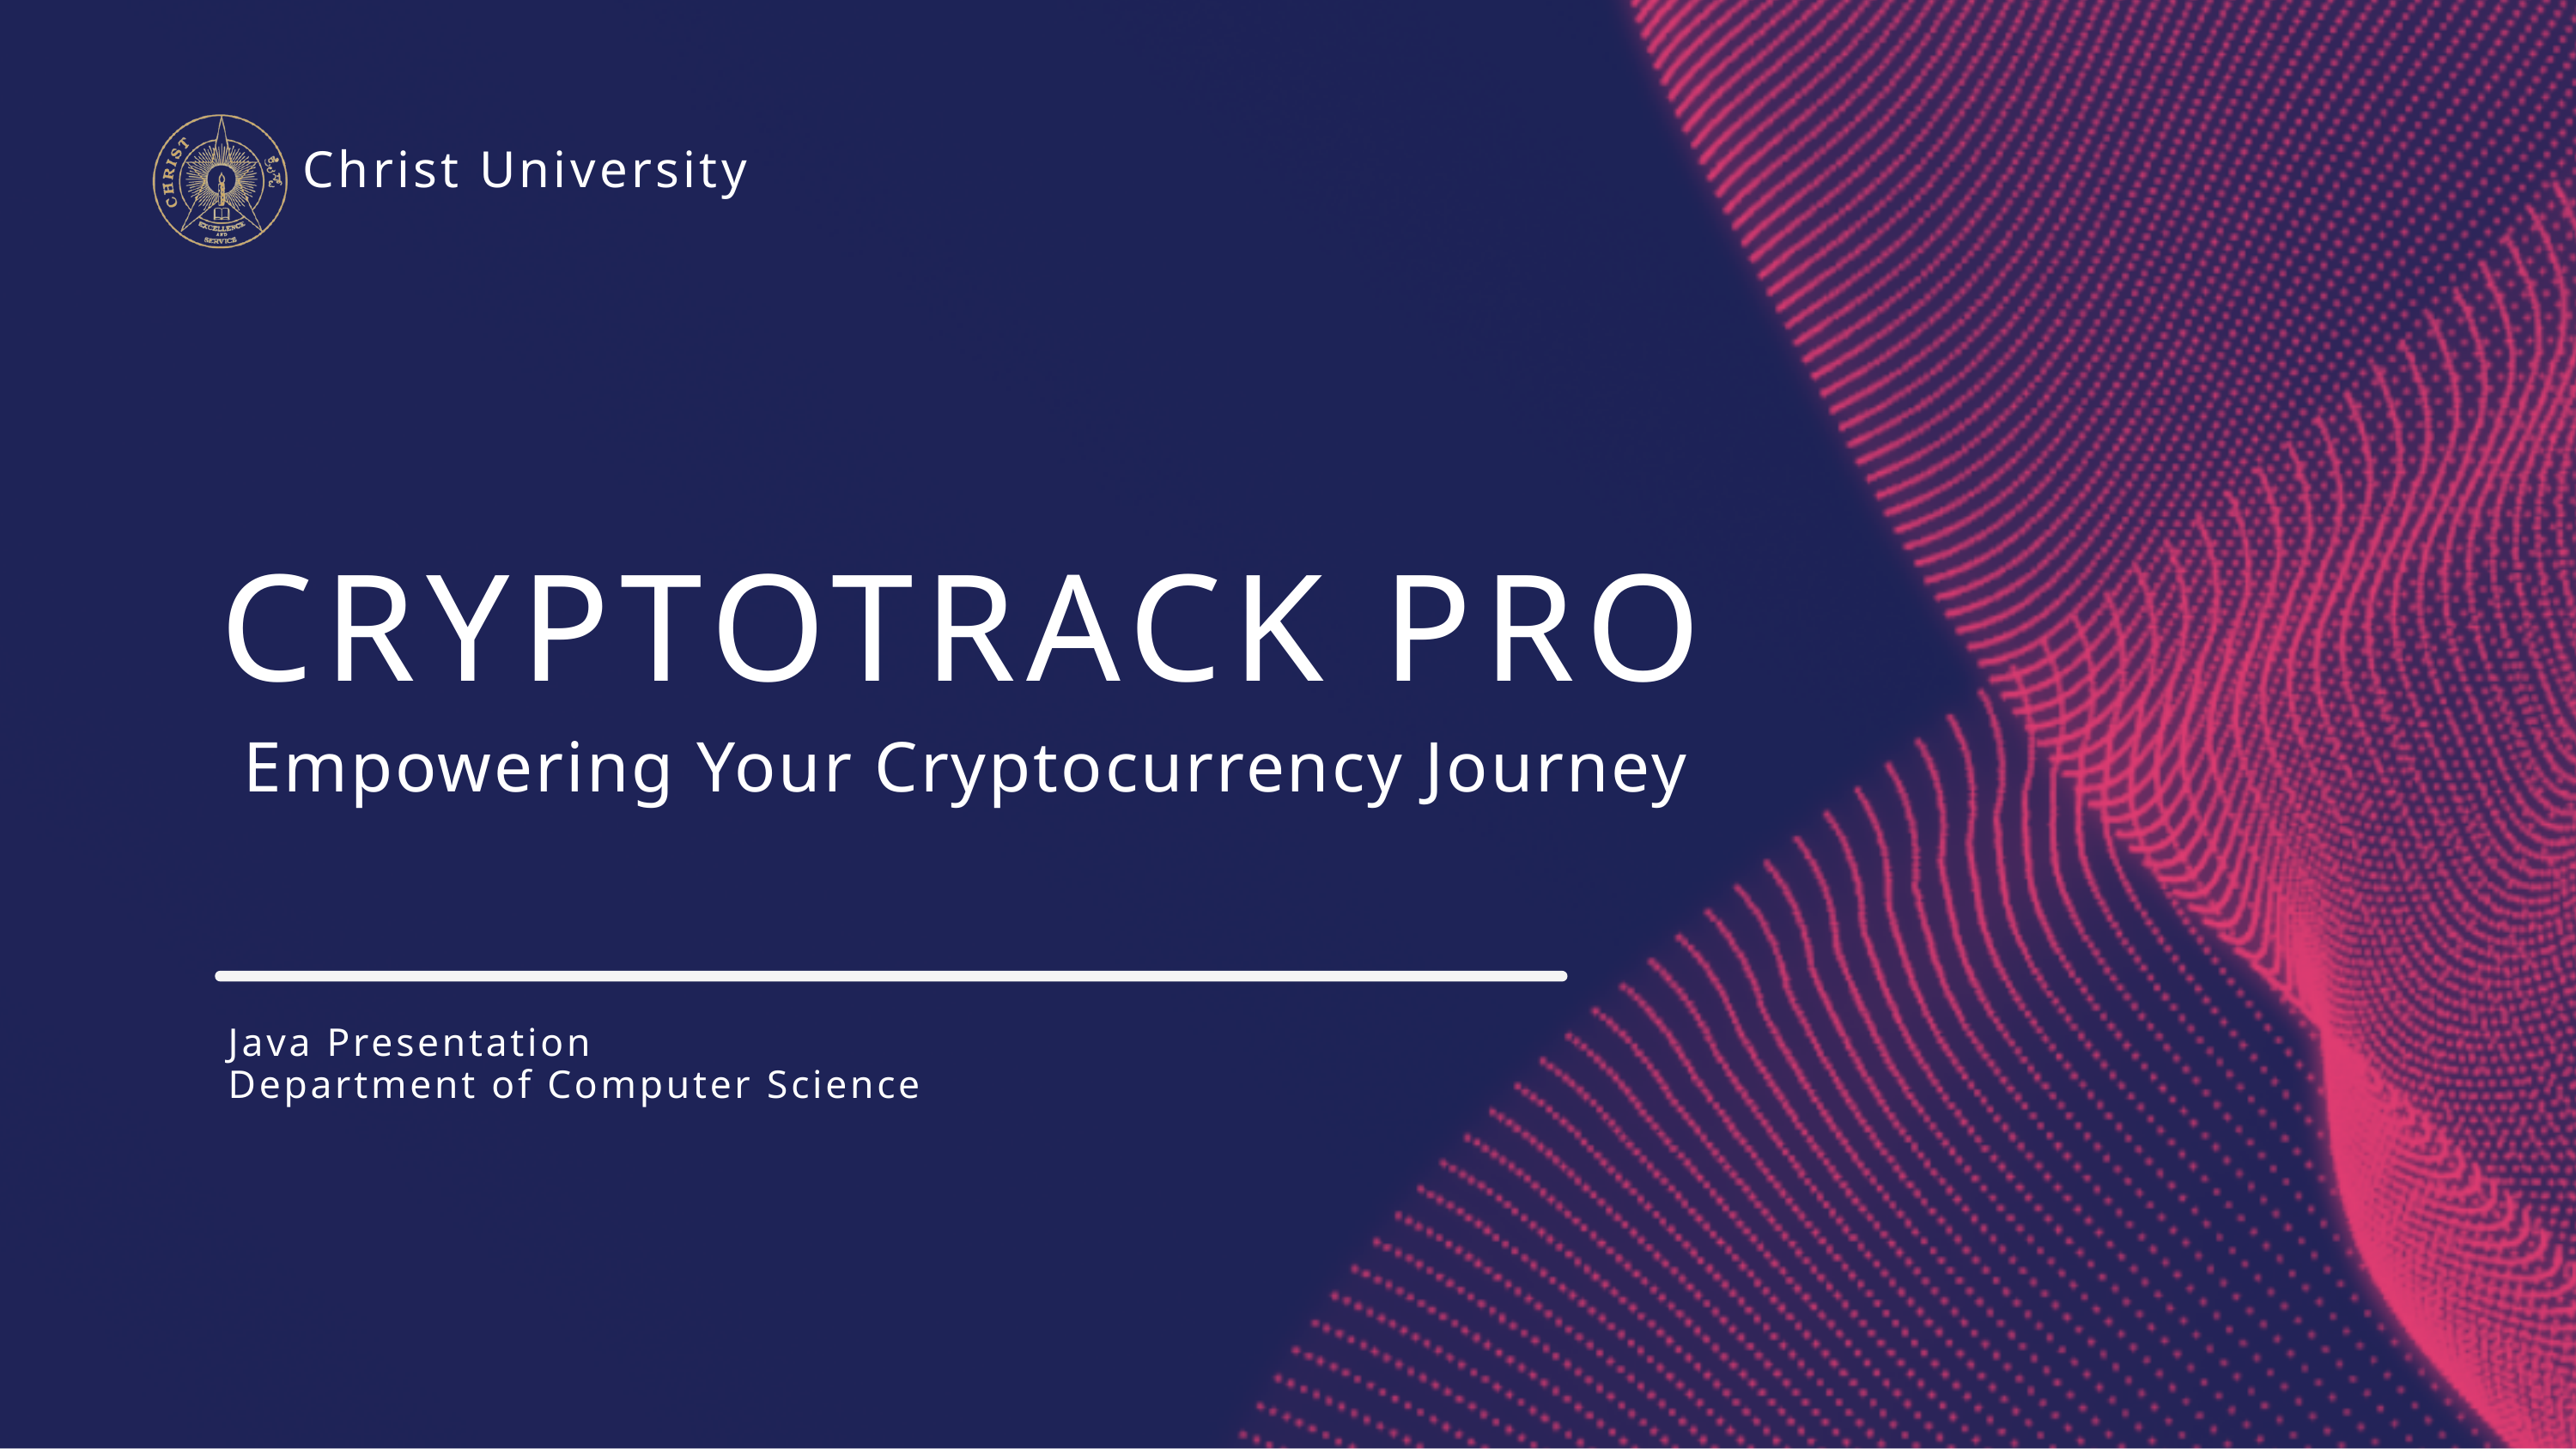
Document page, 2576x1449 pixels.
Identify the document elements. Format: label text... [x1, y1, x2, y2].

text_box Empowering Your Cryptocurrency Journey [243, 729, 1826, 806]
text_box Christ University [302, 142, 804, 198]
text_box CRYPTOTRACK PRO [220, 549, 2576, 712]
text_box [0, 0, 2576, 1449]
text_box [152, 112, 289, 250]
text_box Java Presentation Department of Computer Science [228, 1022, 951, 1106]
